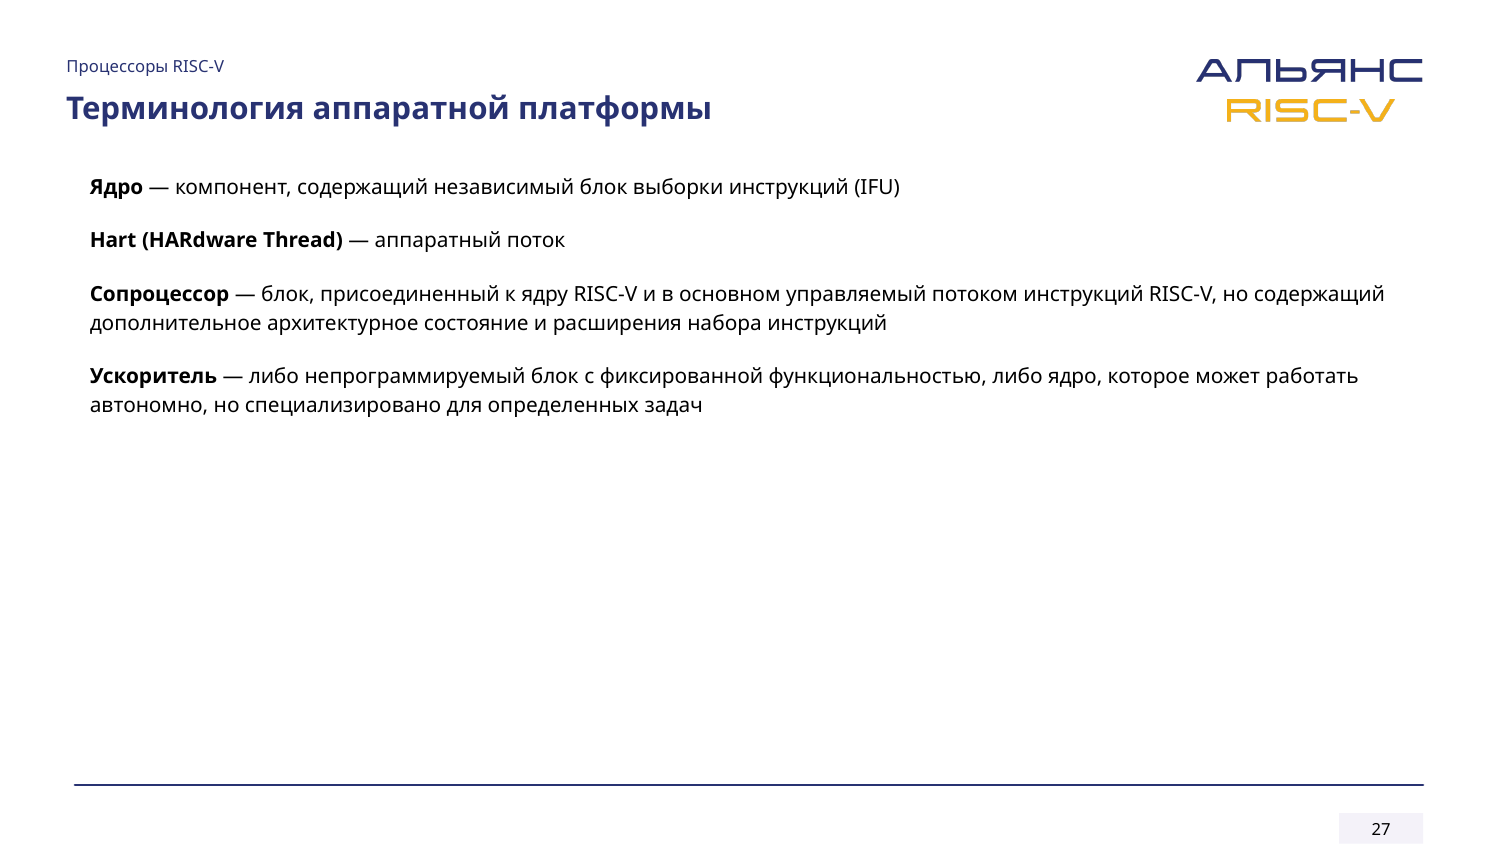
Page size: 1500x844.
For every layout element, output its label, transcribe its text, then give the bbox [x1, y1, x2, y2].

list Ядро — компонент, содержащий независимый блок выборки инструкций (IFU) Hart (HARdware Thread) — аппаратный поток Сопроцессор — блок, присоединенный к ядру RISC‑V и в основном управляемый потоком инструкций RISC‑V, но содержащий дополнительное архитектурное состояние и расширения набора инструкций Ускоритель — либо непрограммируемый блок с фиксированной функциональностью, либо ядро, которое может работать автономно, но специализировано для определенных задач [74, 154, 1424, 767]
title Процессоры RISC‑V [51, 40, 800, 72]
title Терминология аппаратной платформы [51, 72, 1196, 126]
picture [1196, 59, 1423, 122]
